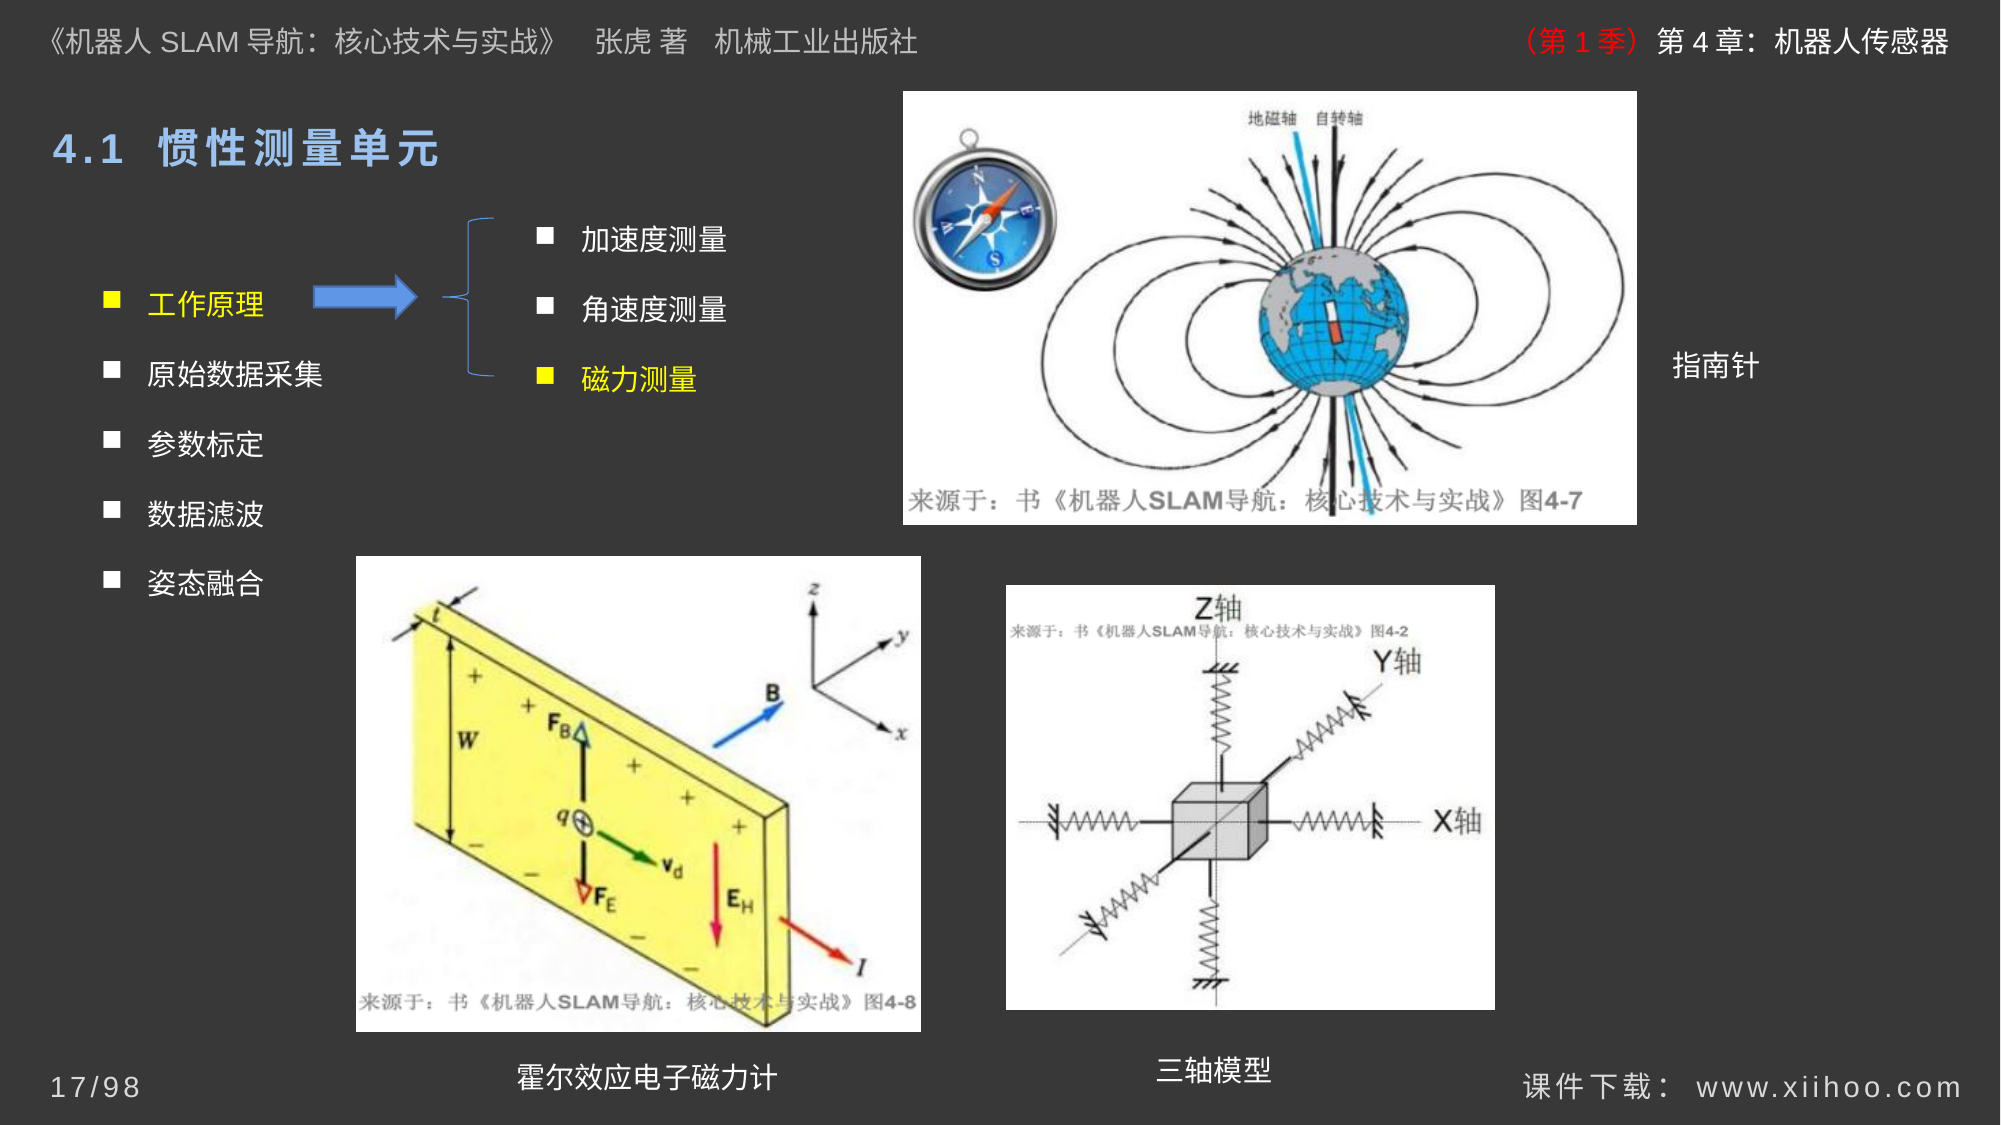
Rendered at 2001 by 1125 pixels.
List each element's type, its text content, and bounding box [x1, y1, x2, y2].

text_box [442, 217, 494, 377]
text_box 三轴模型 [1140, 1010, 1377, 1095]
text_box [312, 273, 419, 321]
text_box （第1季）第4章：机器人传感器 [1075, 16, 1965, 66]
text_box 霍尔效应电子磁力计 [501, 1032, 862, 1103]
title 4.1 惯性测量单元 [38, 98, 620, 180]
text_box 《机器人SLAM导航：核心技术与实战》 张虎 著 机械工业出版社 [16, 16, 940, 66]
text_box 工作原理 原始数据采集 参数标定 数据滤波 姿态融合 [86, 243, 361, 609]
text_box 加速度测量 角速度测量 磁力测量 [519, 179, 794, 404]
text_box 17/98 [34, 1060, 187, 1111]
text_box 课件下载：www.xiihoo.com [1493, 1057, 1991, 1114]
text_box 指南针 [1657, 304, 1894, 390]
picture [0, 0, 2001, 1125]
